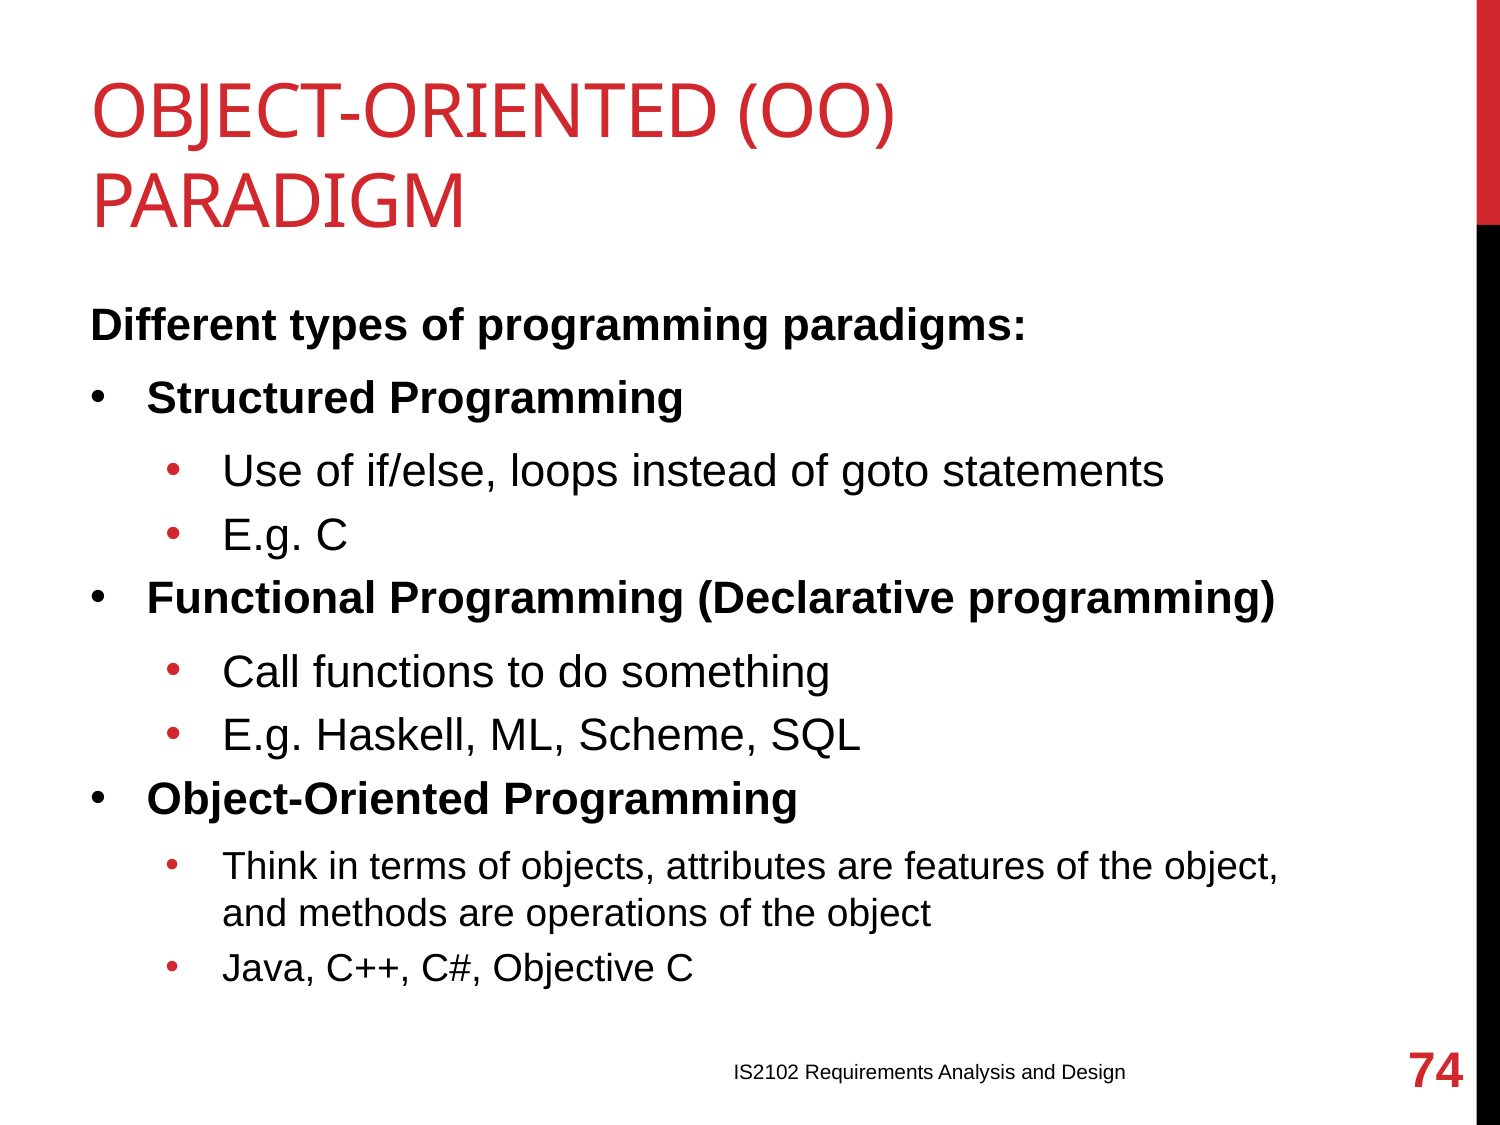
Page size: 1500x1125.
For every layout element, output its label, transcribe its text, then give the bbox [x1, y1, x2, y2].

title Object-Oriented (OO) Paradigm [75, 25, 1025, 250]
slide_number 74 [1262, 1037, 1479, 1098]
footer IS2102 Requirements Analysis and Design [718, 1051, 1238, 1112]
list Different types of programming paradigms: Structured Programming Use of if/else, loops instead of goto statements E.g. C Functional Programming (Declarative programming) Call functions to do something E.g. Haskell, ML, Scheme, SQL Object-Oriented Programming Think in terms of objects, attributes are features of the object, and methods are operations of the object Java, C++, C#, Objective C [75, 287, 1325, 1005]
